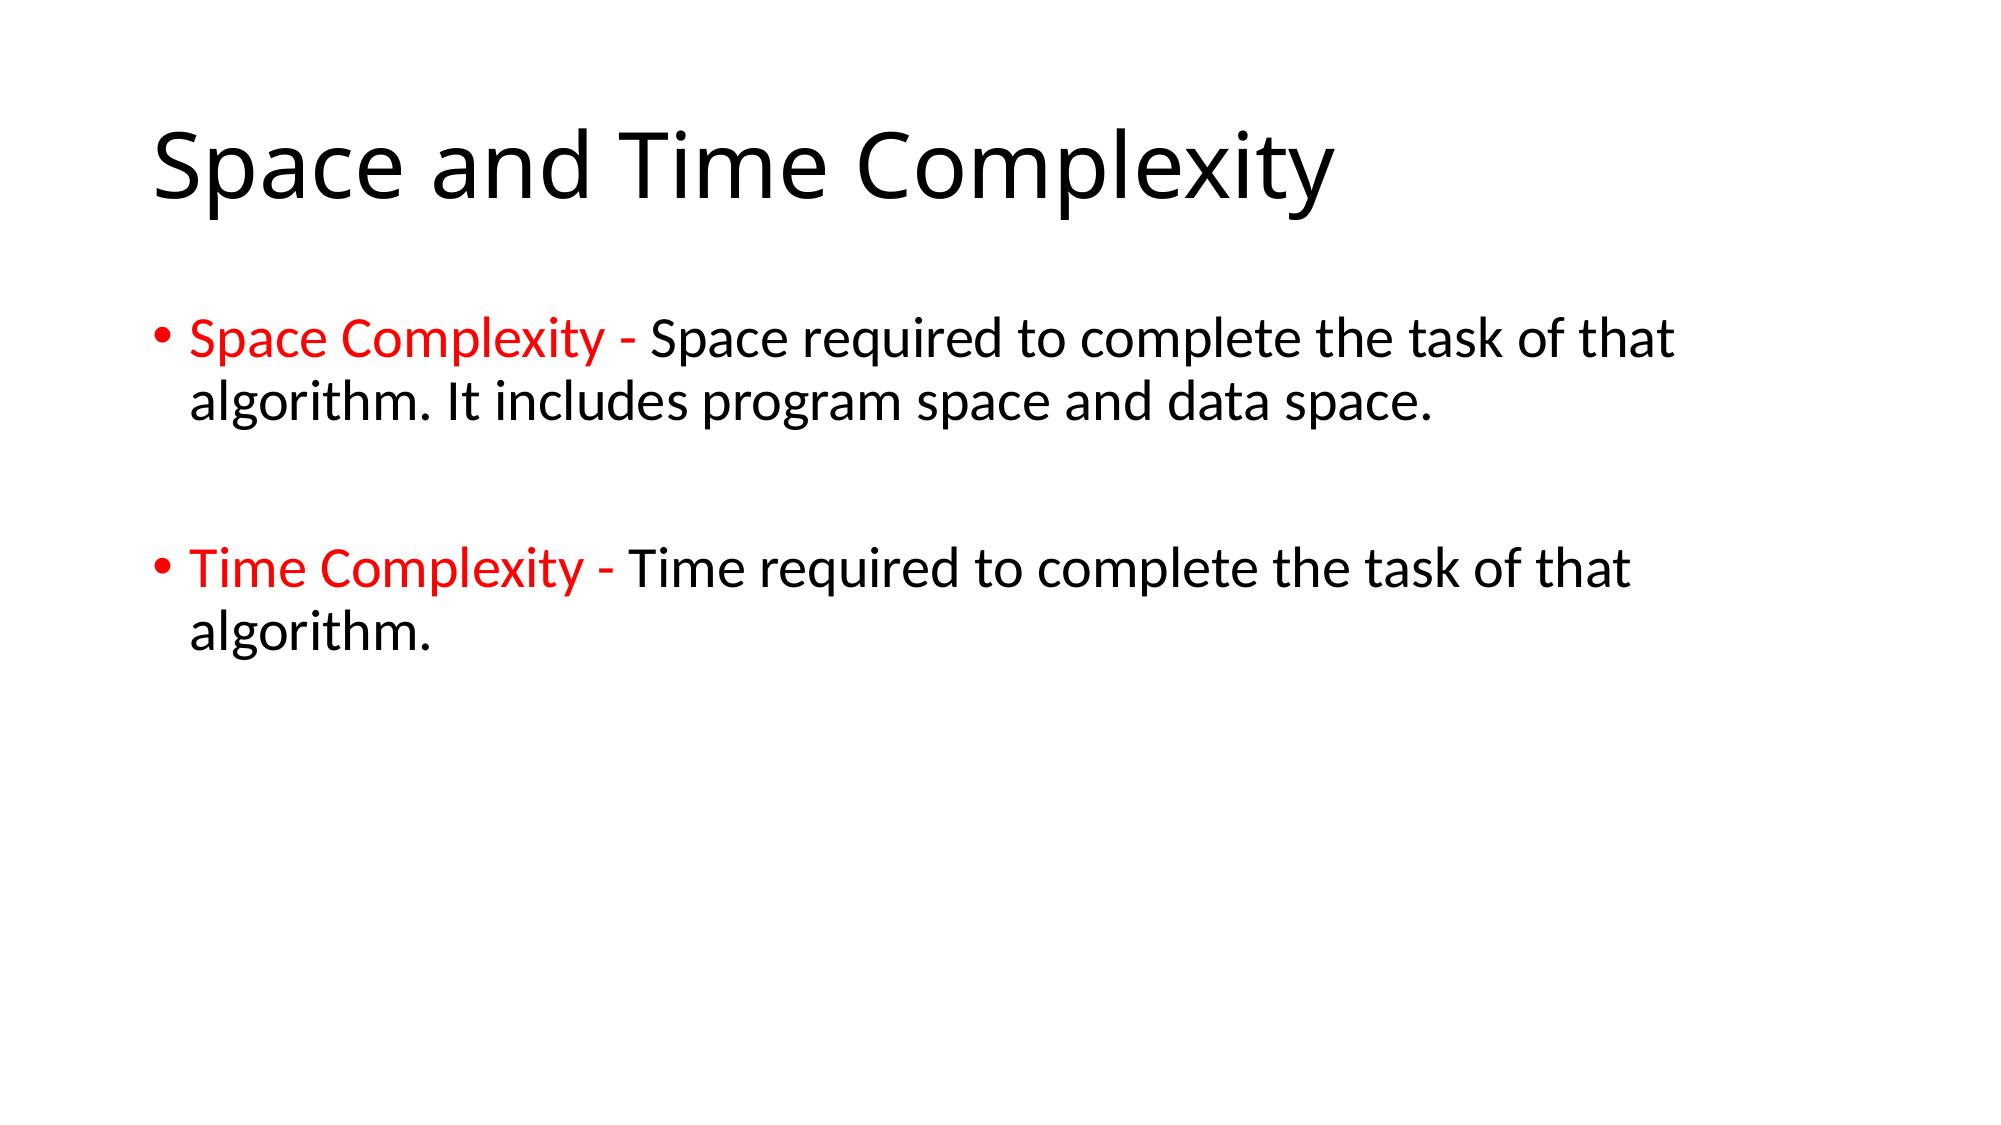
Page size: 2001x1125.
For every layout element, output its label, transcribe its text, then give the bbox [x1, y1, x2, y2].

list Space Complexity - Space required to complete the task of that algorithm. It includes program space and data space. Time Complexity - Time required to complete the task of that algorithm. [137, 299, 1863, 1014]
title Space and Time Complexity [137, 59, 1863, 278]
